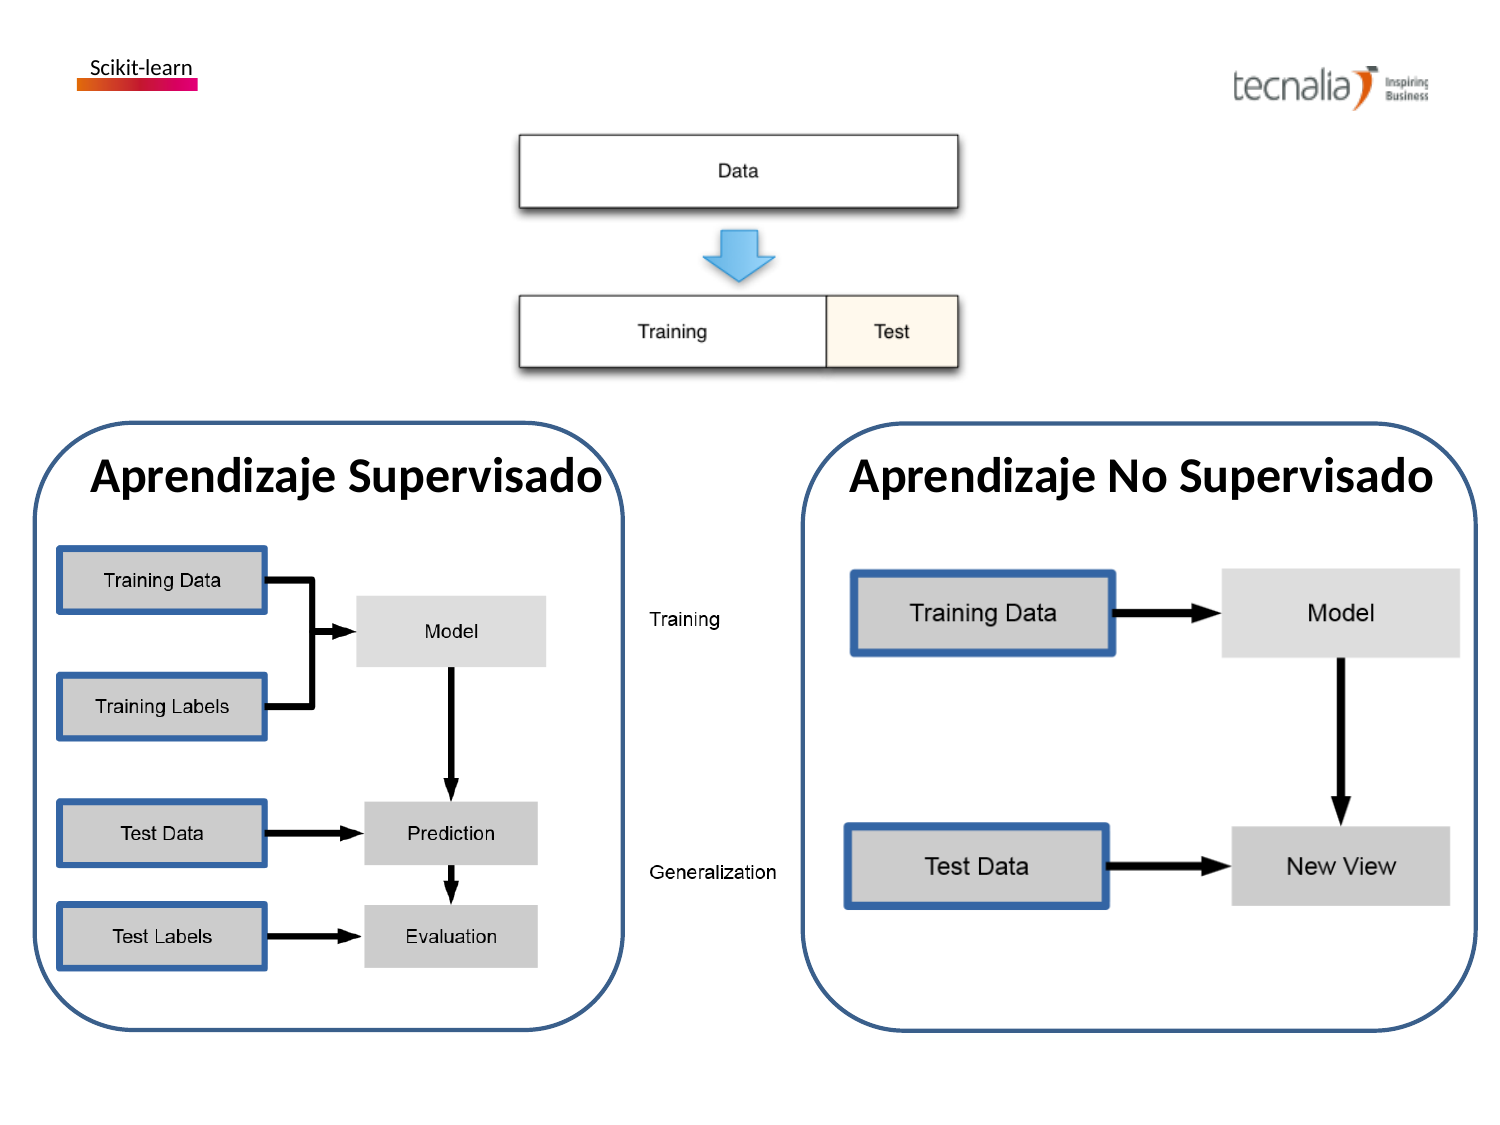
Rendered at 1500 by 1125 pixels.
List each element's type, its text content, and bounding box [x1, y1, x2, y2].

picture [495, 116, 981, 396]
list Aprendizaje Supervisado [75, 404, 738, 510]
text_box [32, 420, 625, 954]
text_box Scikit-learn [74, 45, 479, 90]
text_box [800, 421, 1478, 1033]
list Aprendizaje No Supervisado [834, 404, 1498, 510]
picture [40, 538, 790, 990]
text_box [57, 998, 601, 1033]
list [831, 552, 1483, 939]
